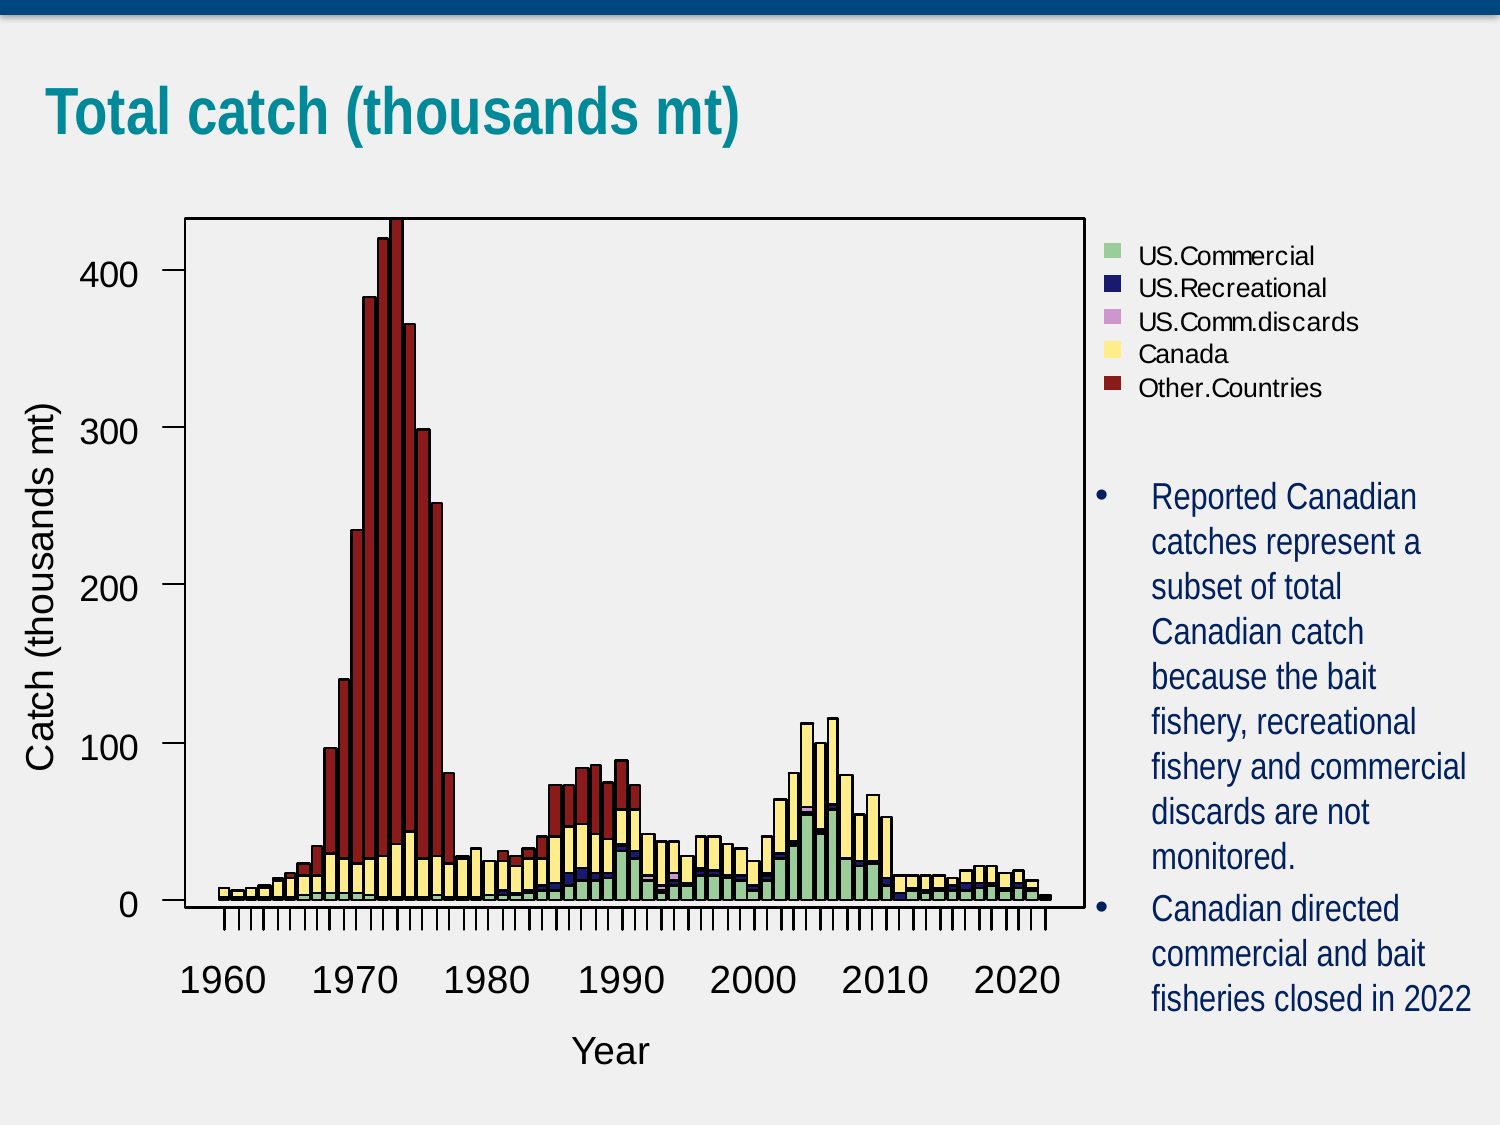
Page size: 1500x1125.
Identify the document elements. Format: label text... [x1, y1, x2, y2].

text_box Total catch (thousands mt) [30, 60, 1500, 278]
picture [0, 171, 1373, 1076]
text_box Reported Canadian catches represent a subset of total Canadian catch because the bait fishery, recreational fishery and commercial discards are not monitored. Canadian directed commercial and bait fisheries closed in 2022 [1377, 464, 1491, 976]
